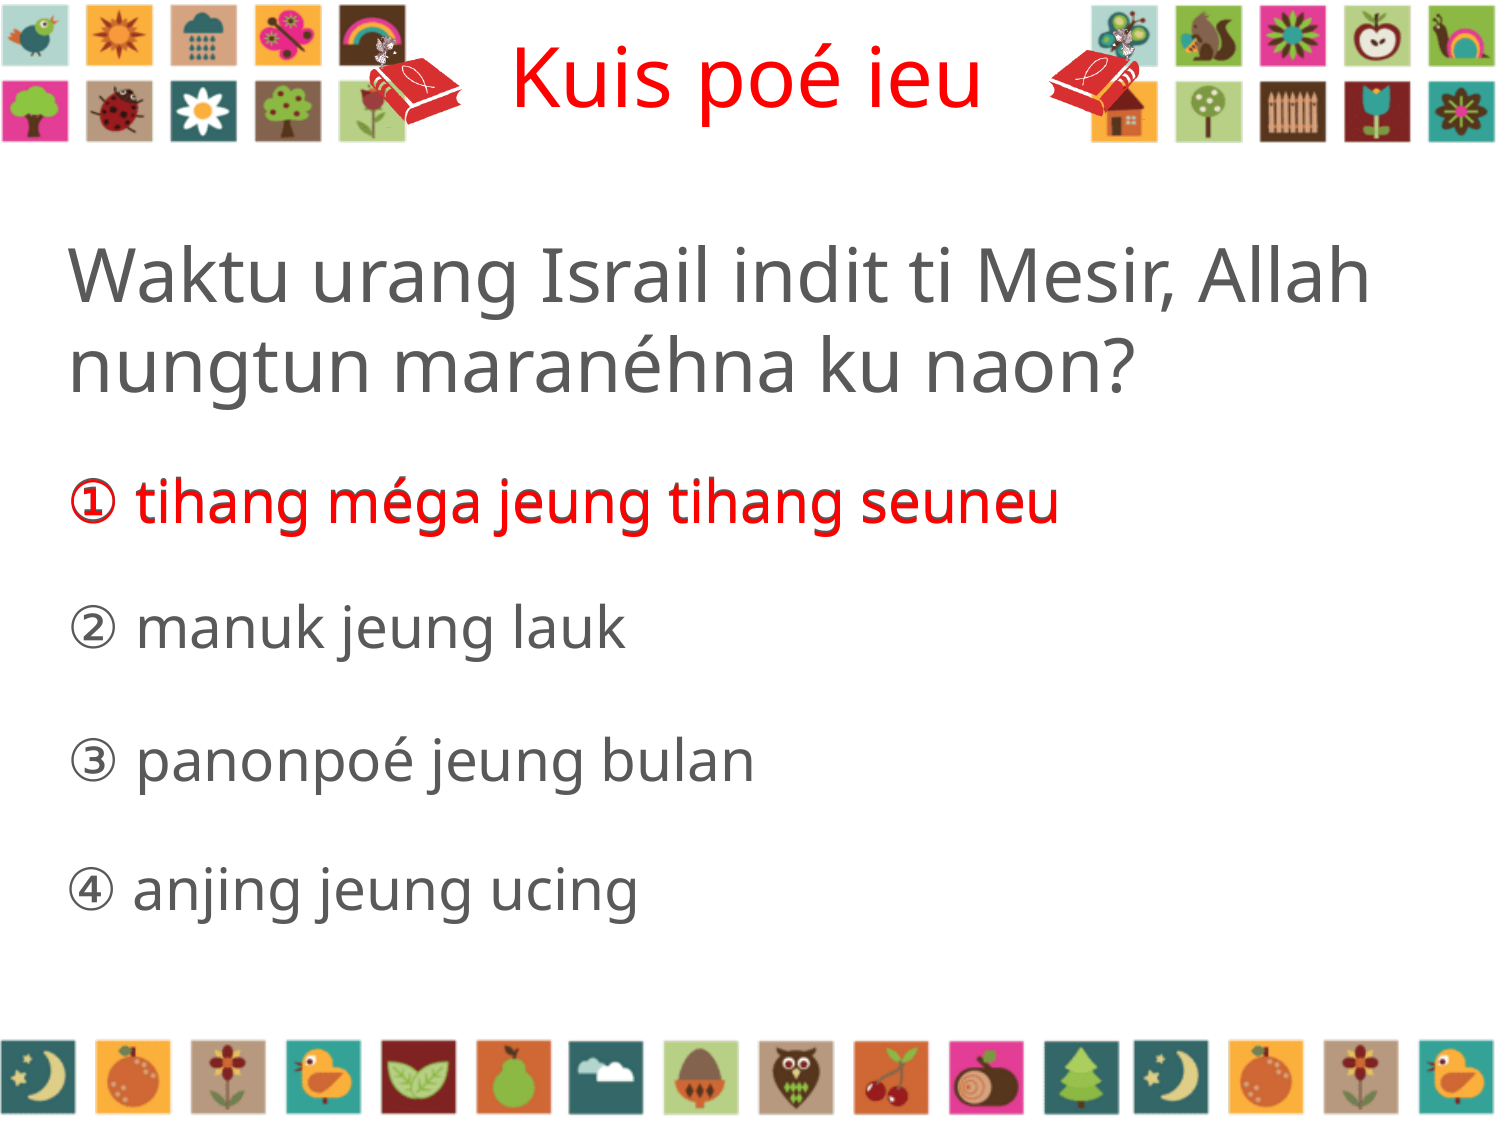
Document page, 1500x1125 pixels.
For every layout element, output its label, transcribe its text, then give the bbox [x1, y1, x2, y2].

text_box ① tihang méga jeung tihang seuneu [53, 457, 1483, 543]
text_box Waktu urang Israil indit ti Mesir, Allah nungtun maranéhna ku naon? [53, 219, 1436, 415]
picture [0, 3, 494, 150]
text_box ② manuk jeung lauk [53, 582, 1436, 668]
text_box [0, 1028, 1500, 1118]
text_box Kuis poé ieu [425, 16, 1078, 131]
picture [1017, 3, 1500, 150]
text_box ③ panonpoé jeung bulan [53, 716, 1483, 801]
text_box ④ anjing jeung ucing [50, 844, 1480, 930]
